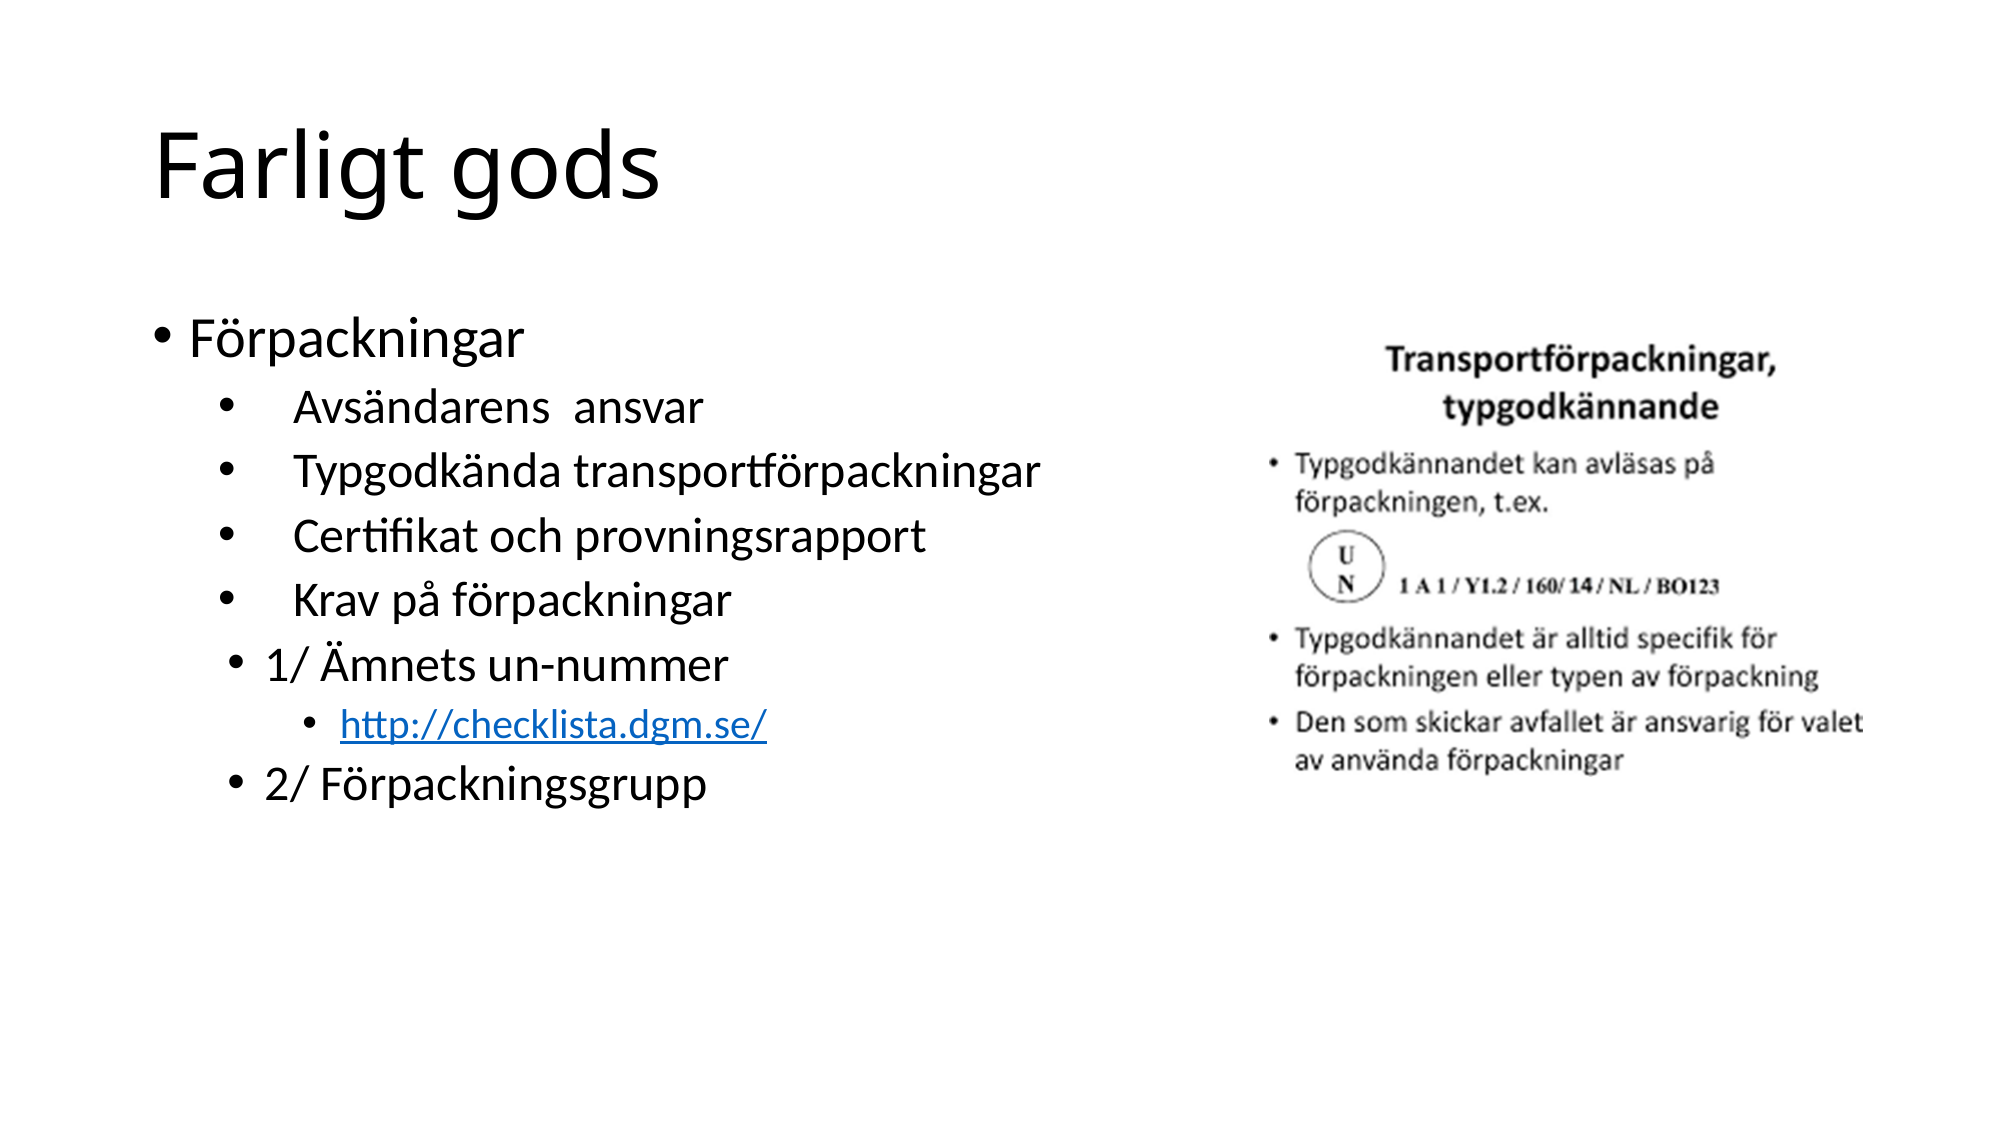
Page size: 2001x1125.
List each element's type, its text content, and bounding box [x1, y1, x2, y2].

title Farligt gods [137, 59, 1863, 278]
list Förpackningar Avsändarens ansvar Typgodkända transportförpackningar Certifikat och provningsrapport Krav på förpackningar 1/ Ämnets un-nummer http://checklista.dgm.se/ 2/ Förpackningsgrupp [137, 299, 1863, 1014]
picture [1269, 342, 1863, 777]
